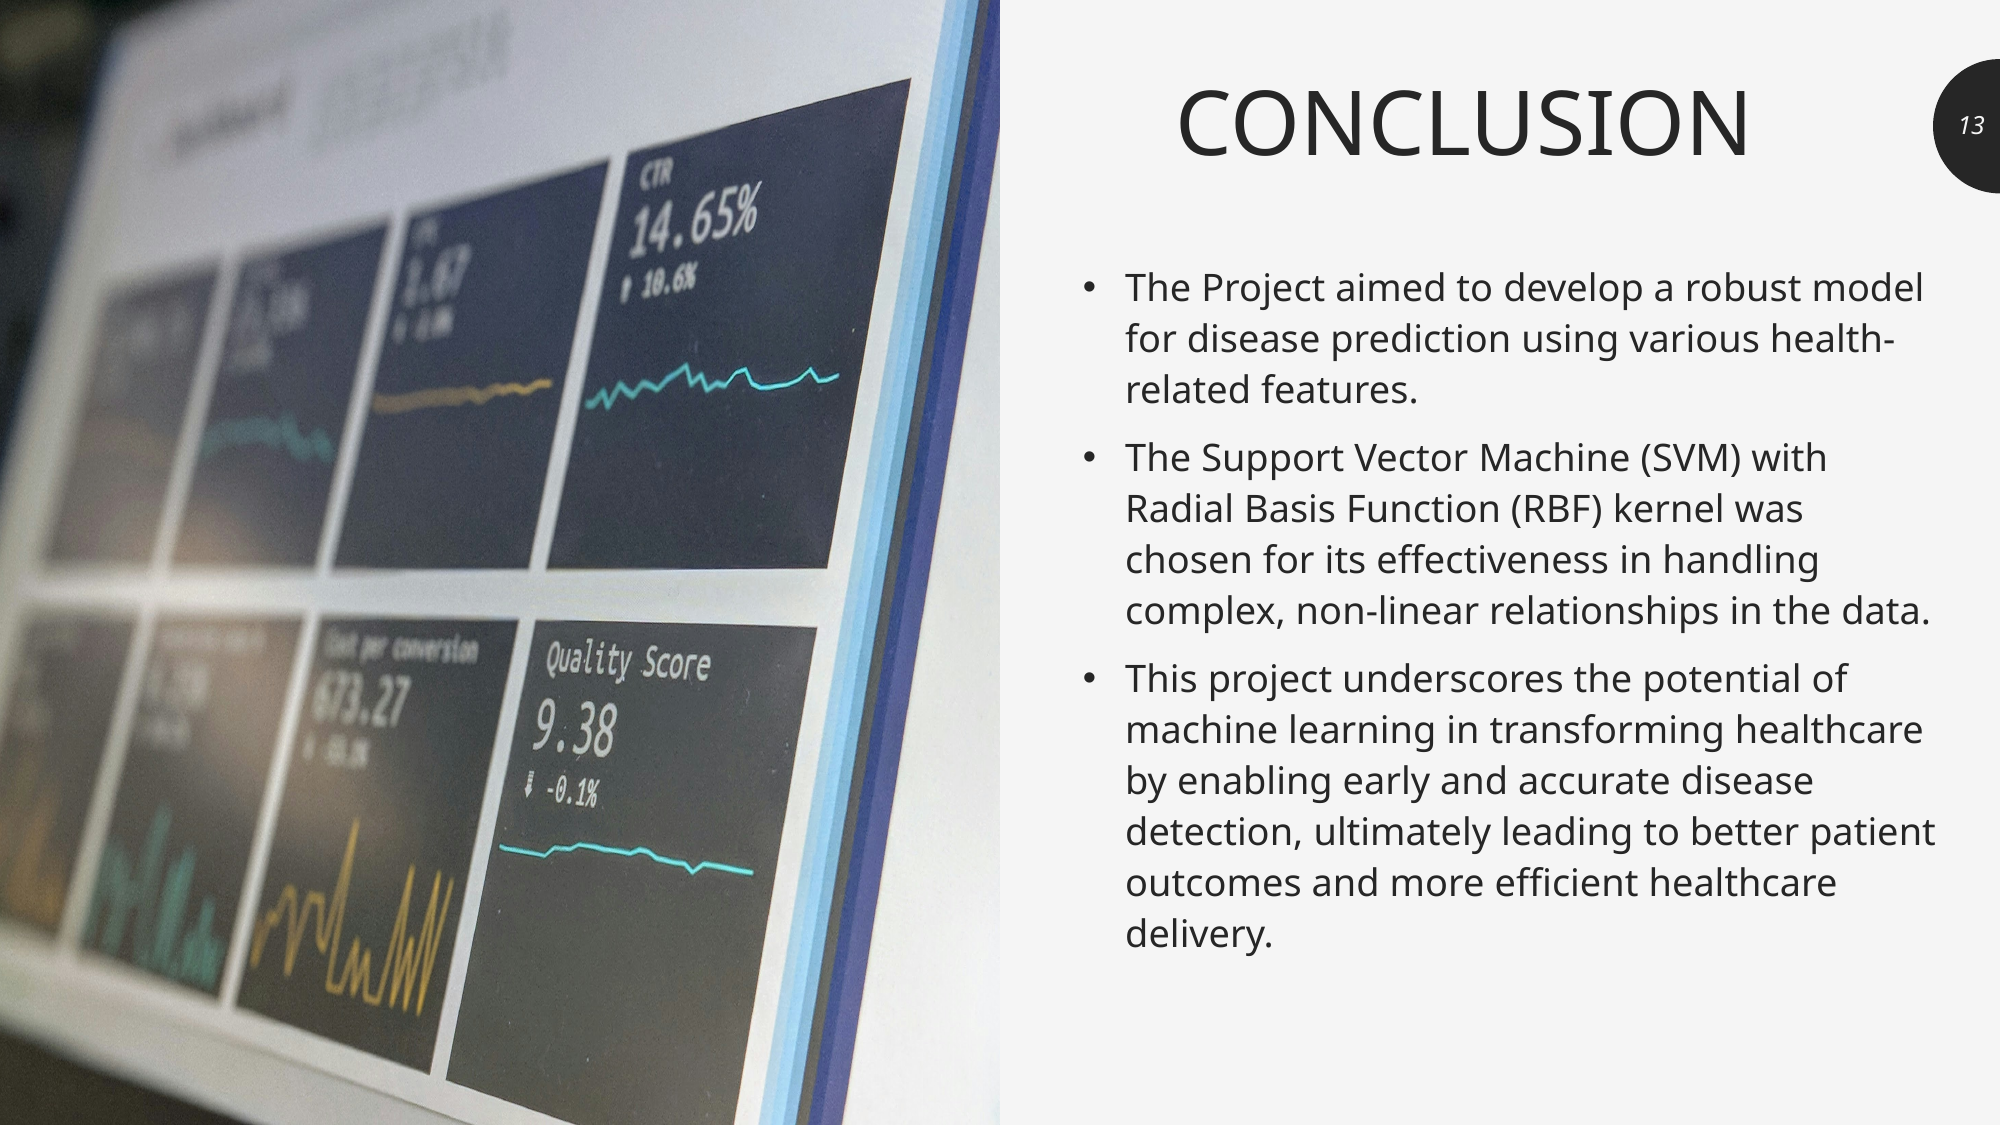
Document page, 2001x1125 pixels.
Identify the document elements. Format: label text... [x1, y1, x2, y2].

title CONCLUSION [1045, 70, 1884, 184]
picture [0, 0, 1000, 1125]
slide_number 13 [1933, 96, 2000, 157]
list The Project aimed to develop a robust model for disease prediction using various health-related features. The Support Vector Machine (SVM) with Radial Basis Function (RBF) kernel was chosen for its effectiveness in handling complex, non-linear relationships in the data. This project underscores the potential of machine learning in transforming healthcare by enabling early and accurate disease detection, ultimately leading to better patient outcomes and more efficient healthcare delivery. [1067, 244, 1956, 969]
